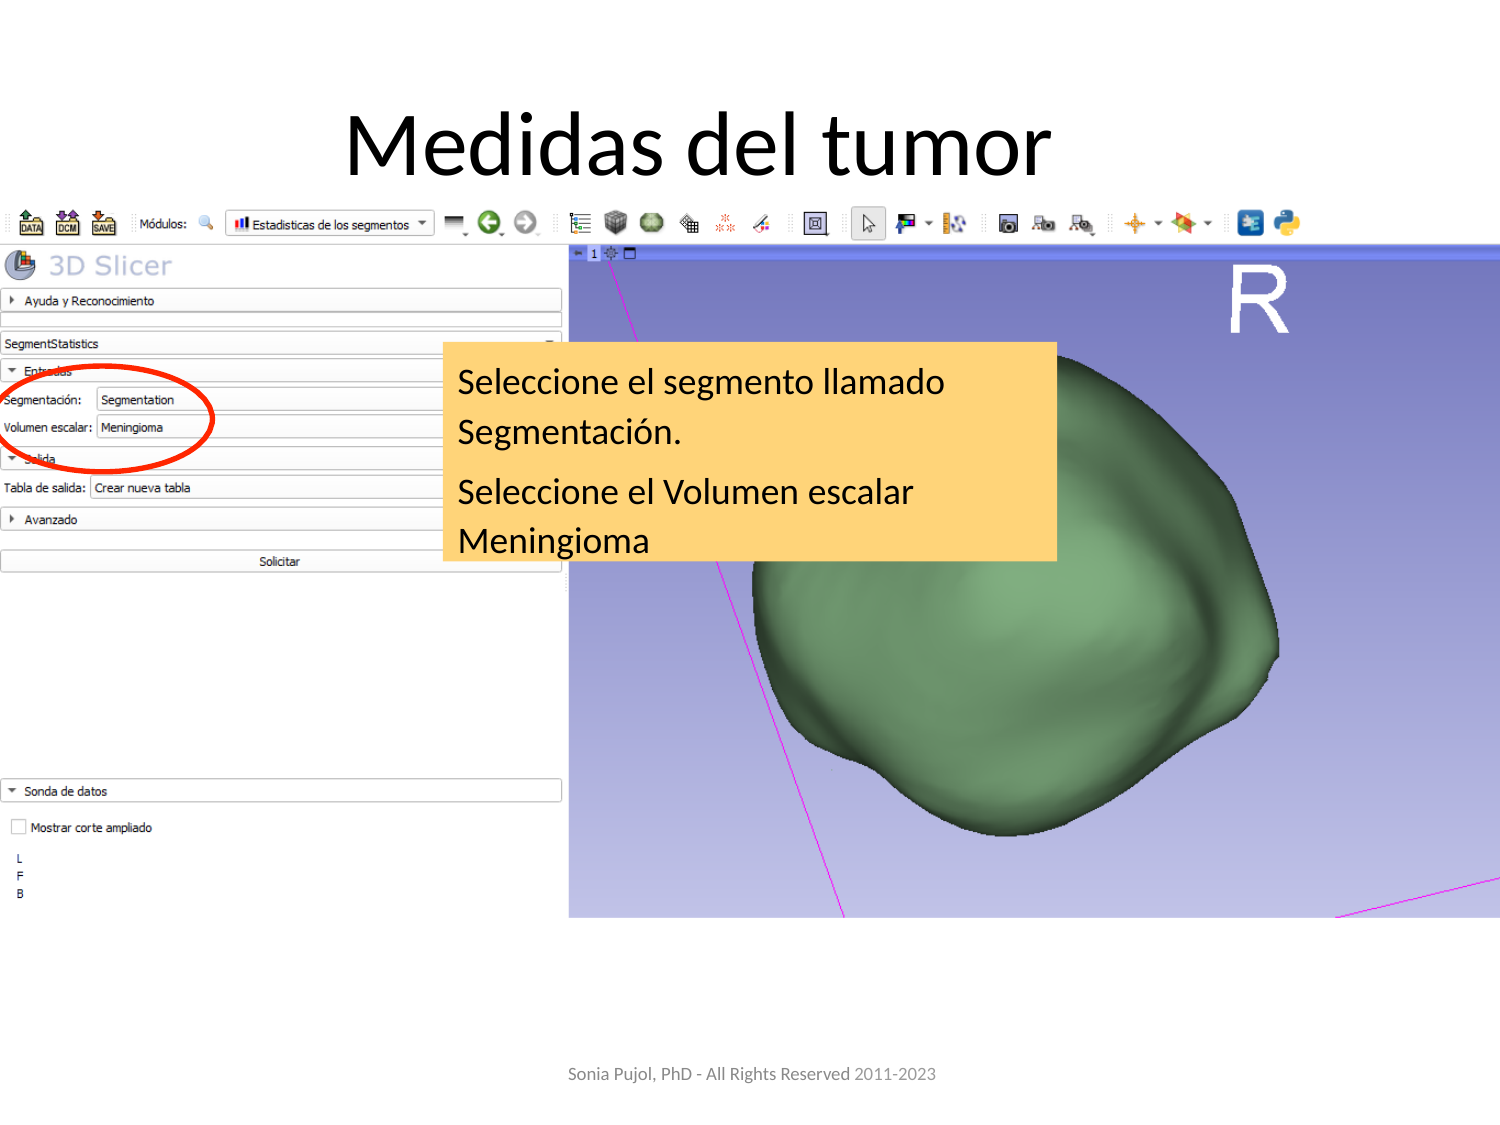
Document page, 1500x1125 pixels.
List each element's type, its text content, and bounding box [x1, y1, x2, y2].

title Medidas del tumor [341, 81, 1160, 201]
text_box Sonia Pujol, PhD - All Rights Reserved 2011-2023 [565, 1059, 995, 1084]
picture [0, 202, 1500, 920]
